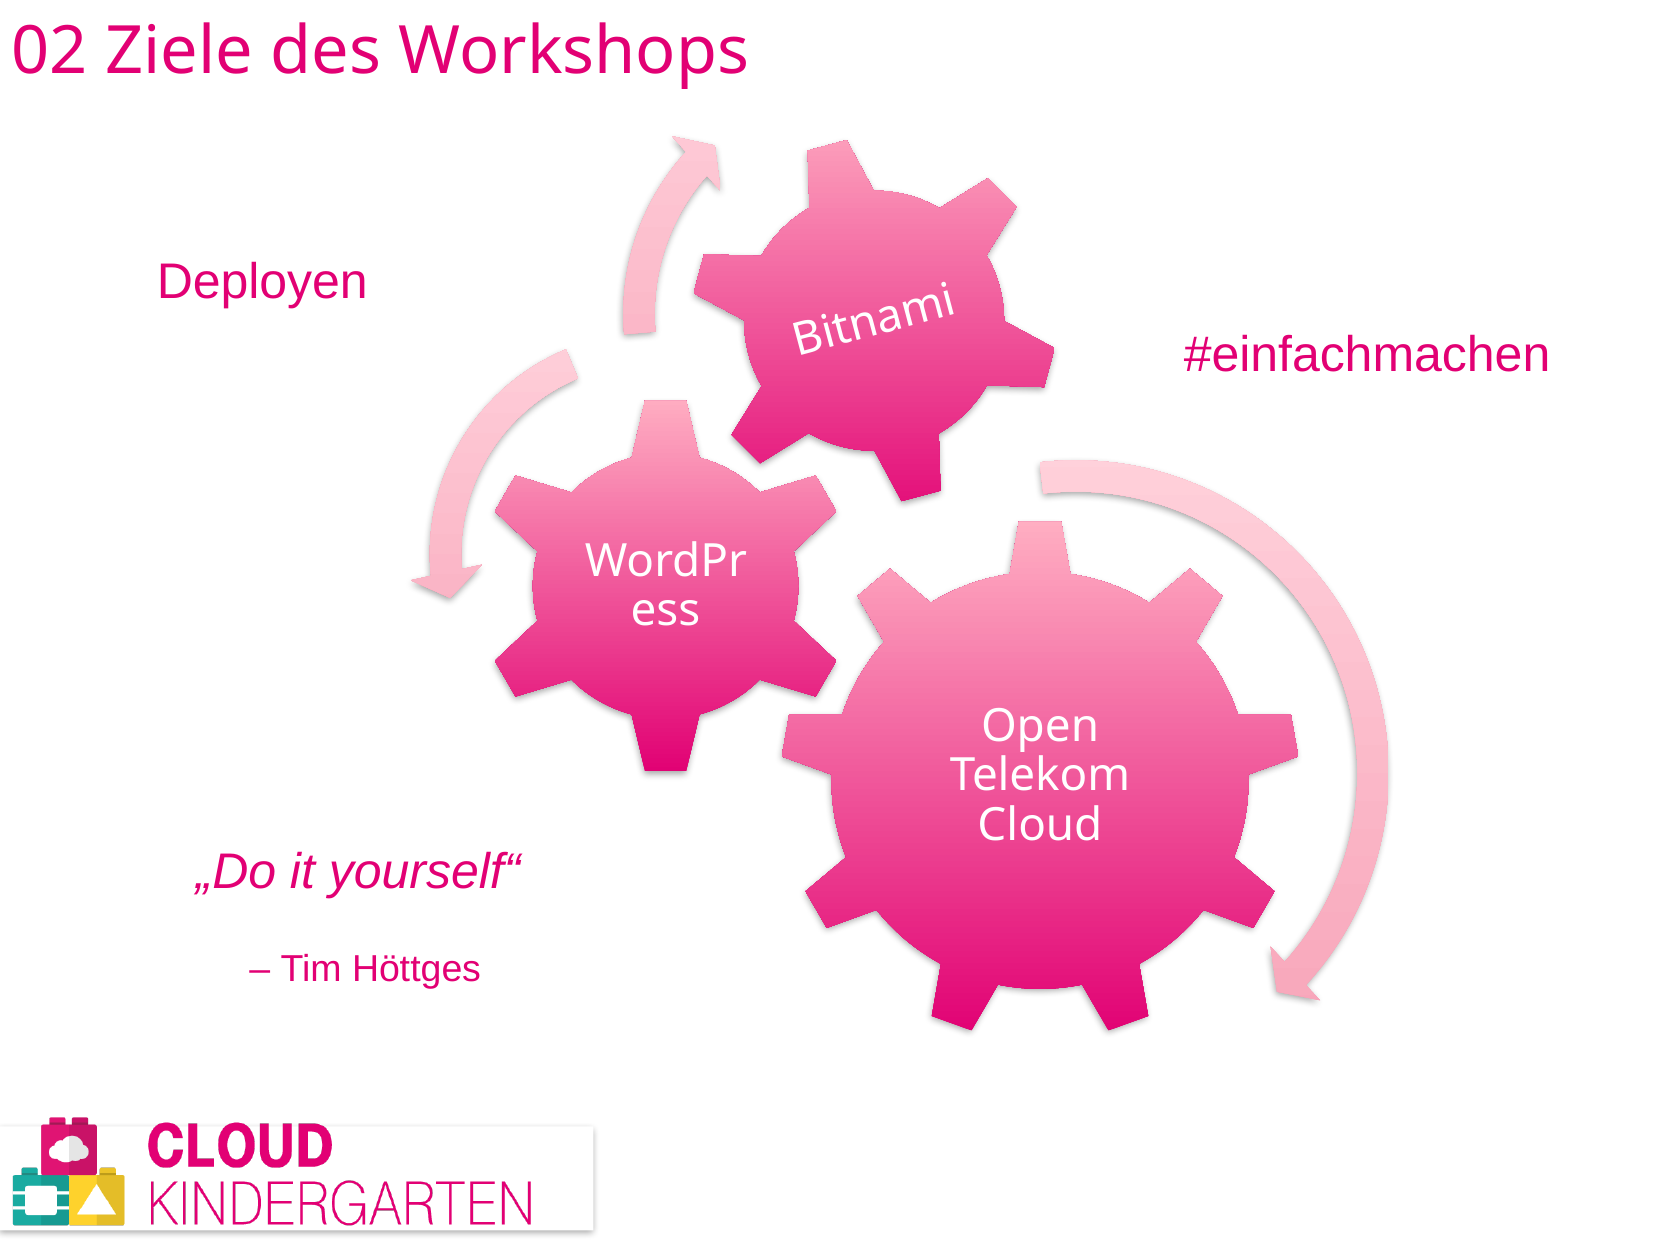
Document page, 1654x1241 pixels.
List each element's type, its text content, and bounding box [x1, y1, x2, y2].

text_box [0, 92, 1654, 1042]
picture [0, 1104, 819, 1240]
text_box 02 Ziele des Workshops [0, 0, 1233, 92]
